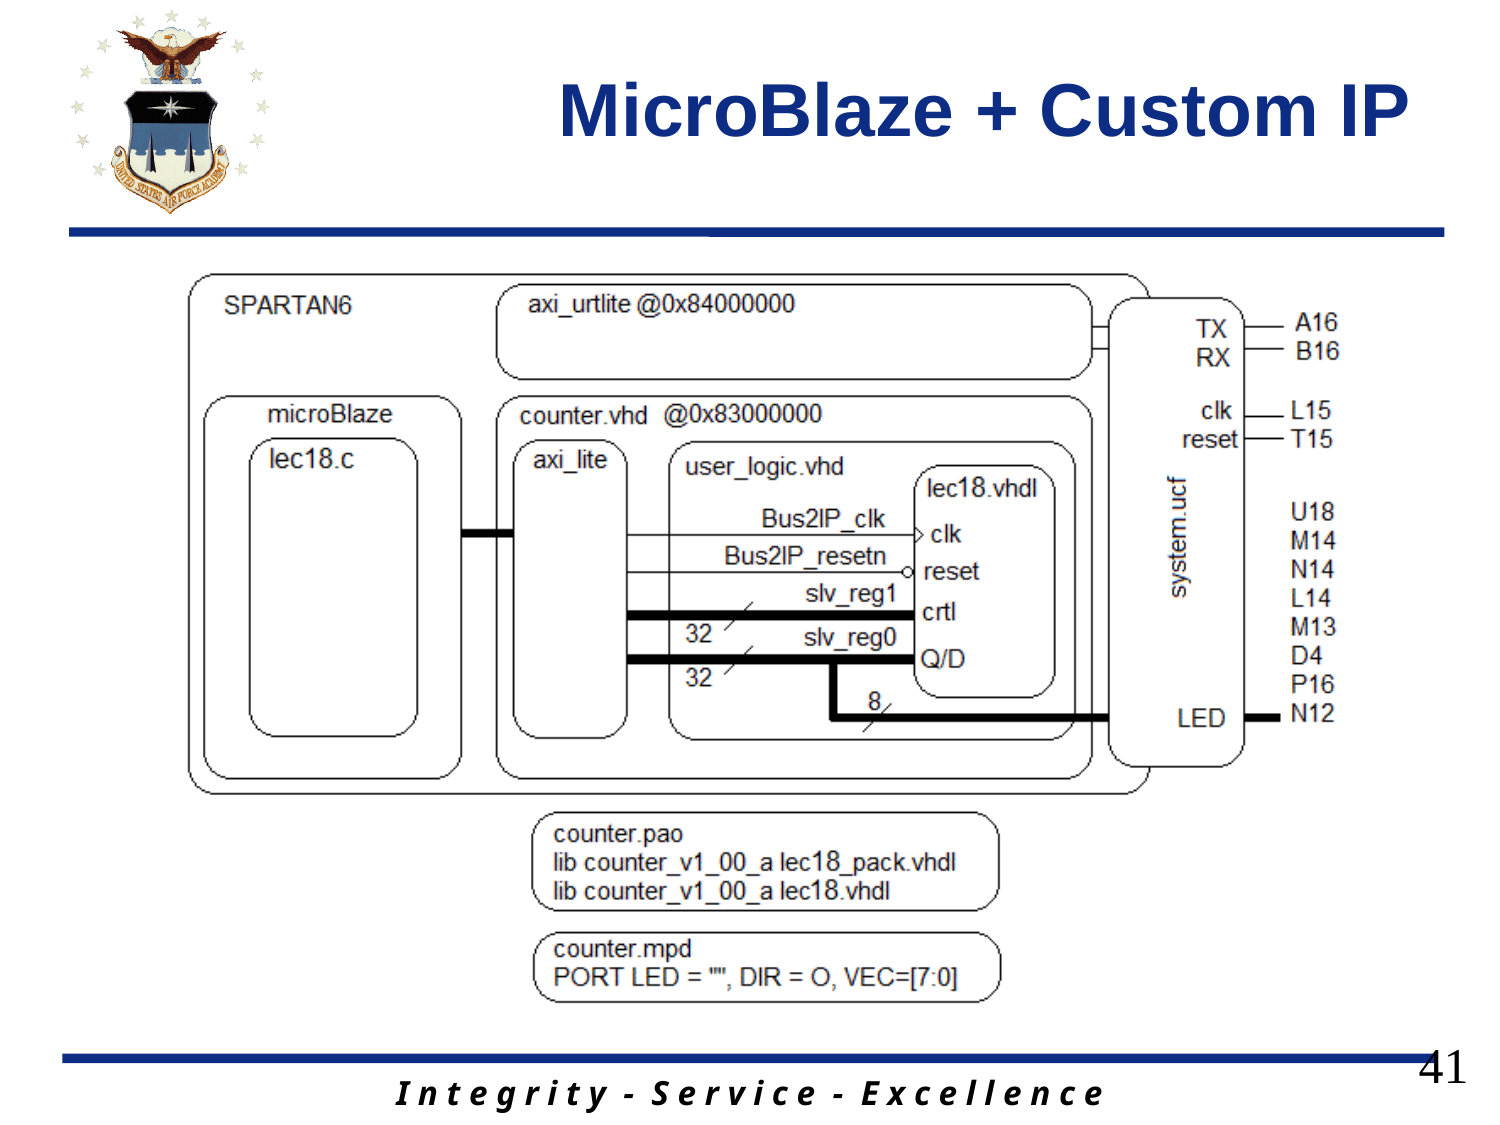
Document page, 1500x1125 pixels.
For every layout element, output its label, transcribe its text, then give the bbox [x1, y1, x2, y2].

picture [63, 0, 275, 222]
slide_number 41 [1133, 1025, 1484, 1105]
picture [136, 240, 1363, 1037]
title MicroBlaze + Custom IP [313, 12, 1427, 201]
